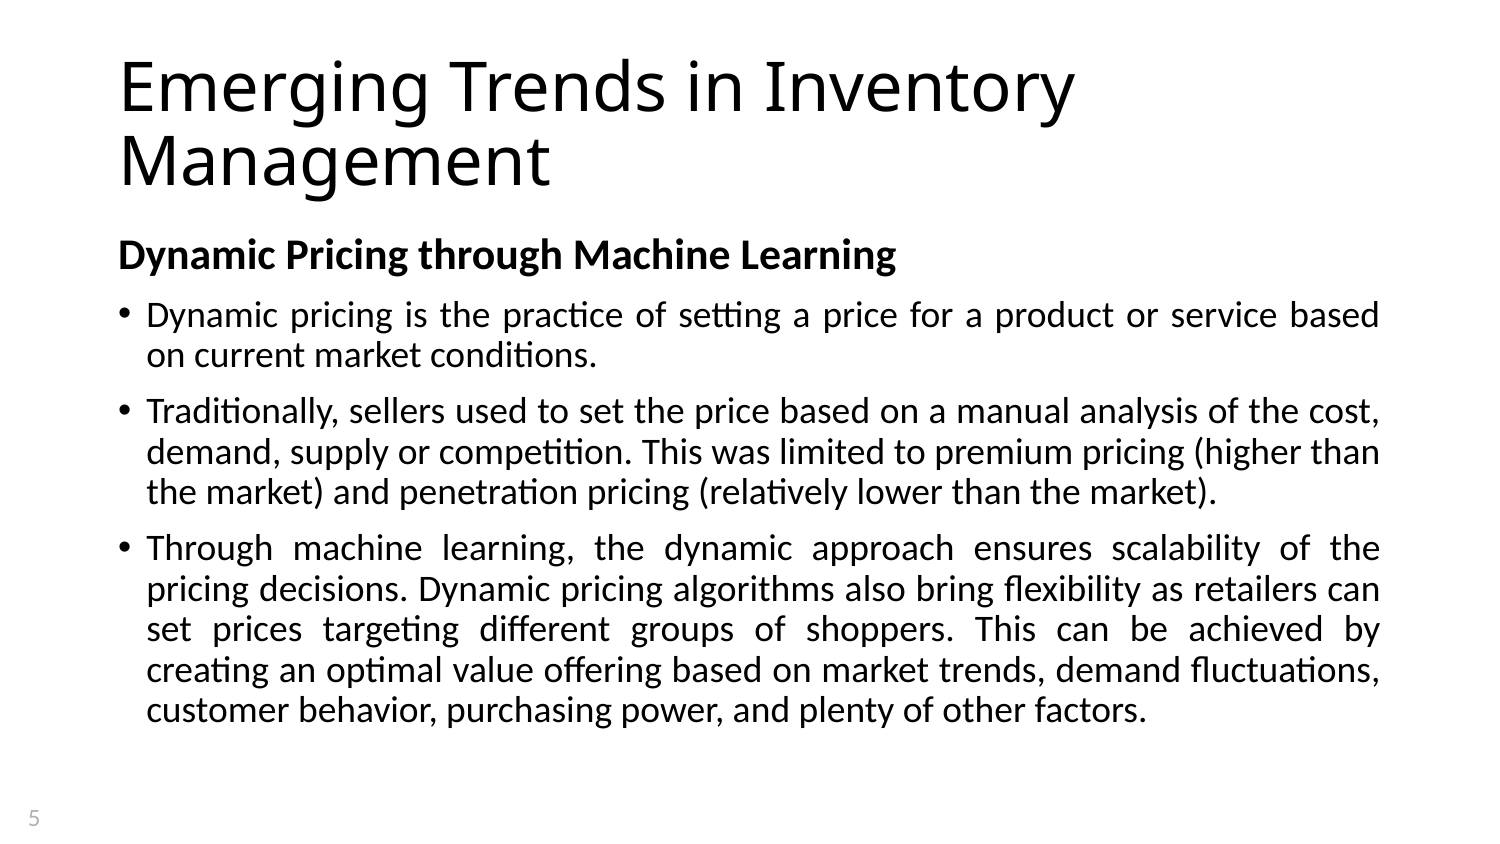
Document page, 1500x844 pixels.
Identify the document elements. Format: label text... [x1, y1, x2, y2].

title Emerging Trends in Inventory Management [103, 44, 1397, 208]
slide_number 5 [12, 793, 351, 839]
list Dynamic Pricing through Machine Learning Dynamic pricing is the practice of setting a price for a product or service based on current market conditions. Traditionally, sellers used to set the price based on a manual analysis of the cost, demand, supply or competition. This was limited to premium pricing (higher than the market) and penetration pricing (relatively lower than the market). Through machine learning, the dynamic approach ensures scalability of the pricing decisions. Dynamic pricing algorithms also bring flexibility as retailers can set prices targeting different groups of shoppers. This can be achieved by creating an optimal value offering based on market trends, demand fluctuations, customer behavior, purchasing power, and plenty of other factors. [103, 224, 1397, 760]
